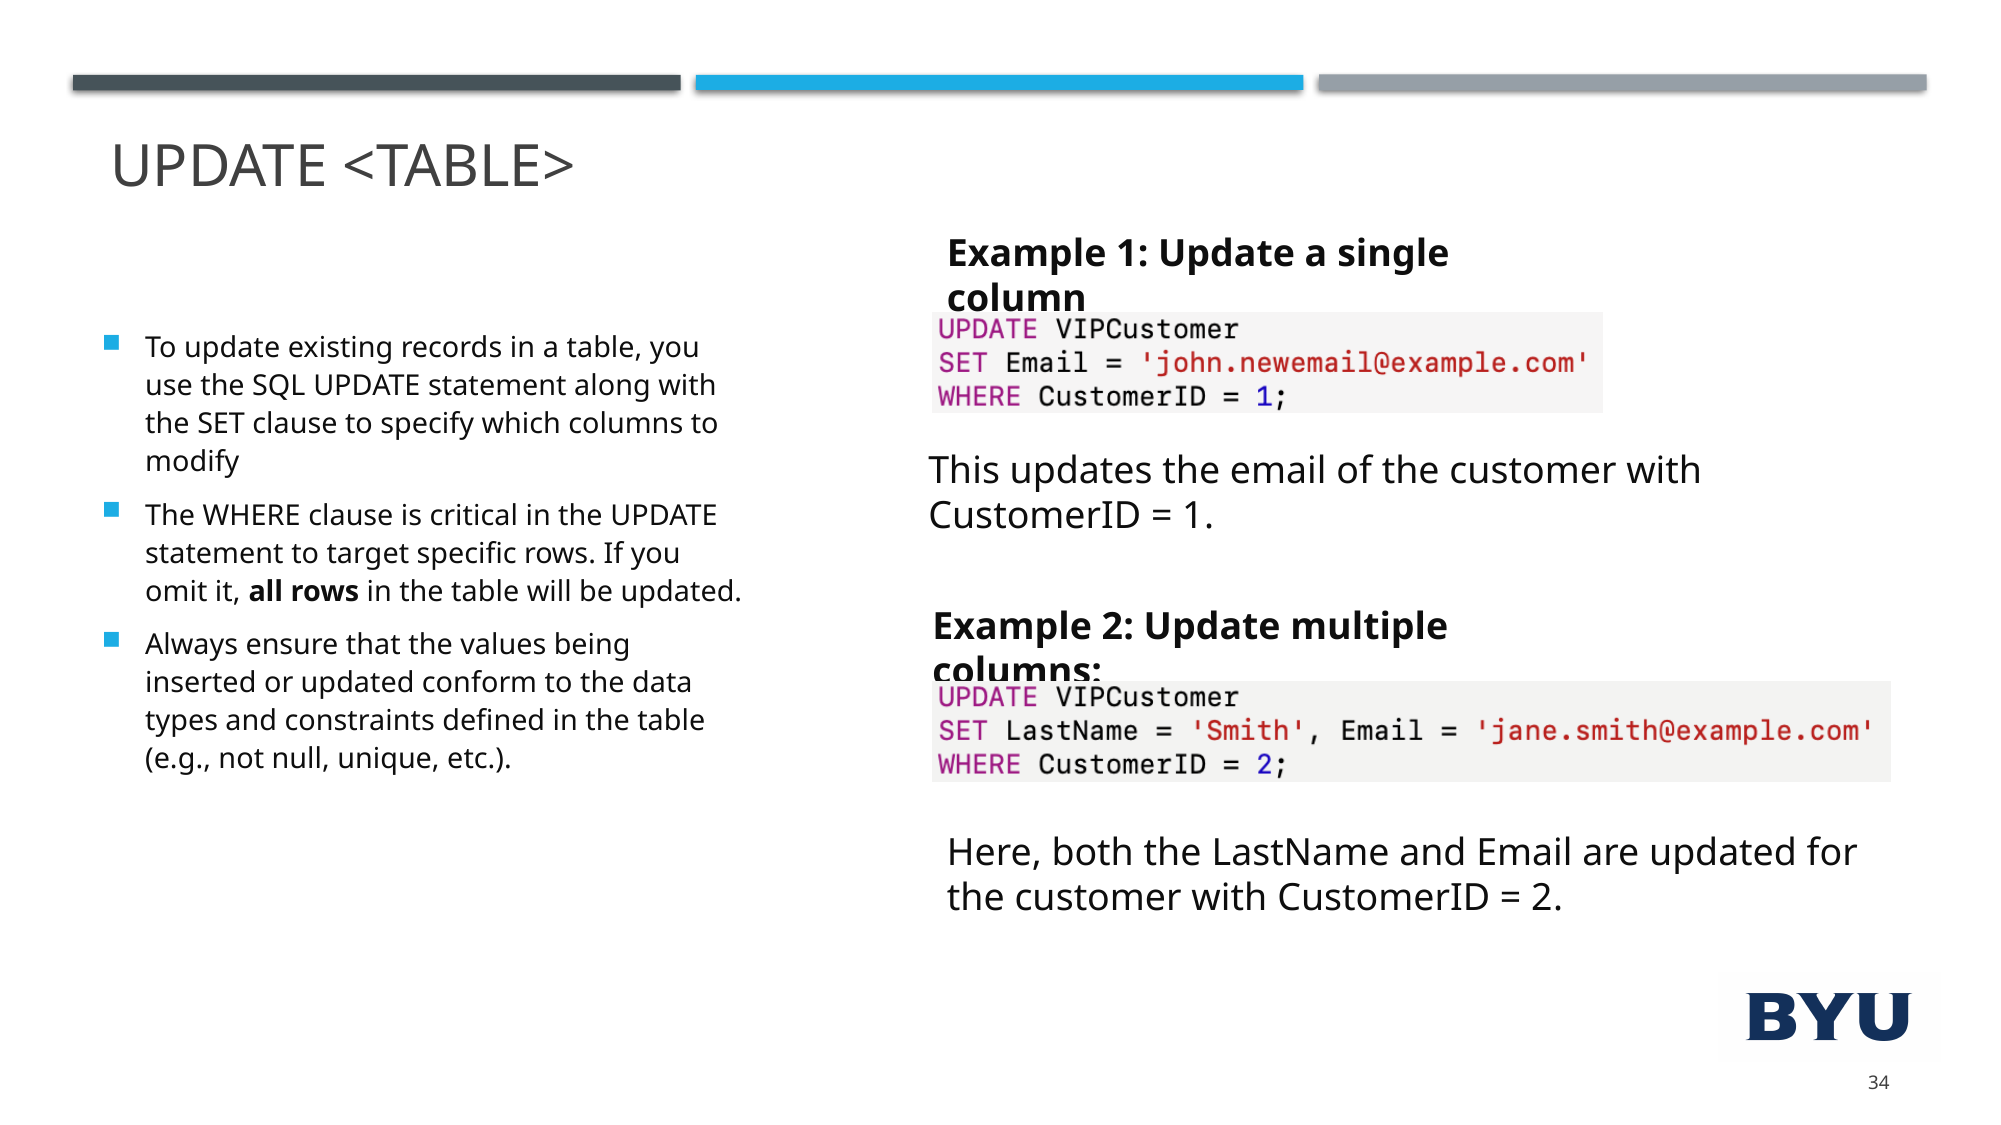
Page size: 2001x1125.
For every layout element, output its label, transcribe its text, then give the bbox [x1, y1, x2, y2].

picture [931, 311, 1604, 413]
title Update <table> [95, 115, 1905, 206]
slide_number 34 [1732, 1053, 1905, 1114]
list To update existing records in a table, you use the SQL UPDATE statement along with the SET clause to specify which columns to modify The WHERE clause is critical in the UPDATE statement to target specific rows. If you omit it, all rows in the table will be updated. Always ensure that the values being inserted or updated conform to the data types and constraints defined in the table (e.g., not null, unique, etc.). [86, 318, 759, 822]
text_box This updates the email of the customer with CustomerID = 1. [913, 438, 1914, 543]
text_box Example 1: Update a single column [932, 221, 1511, 311]
picture [1718, 972, 1941, 1062]
picture [931, 681, 1891, 783]
text_box Here, both the LastName and Email are updated for the customer with CustomerID = 2. [932, 821, 1933, 926]
text_box Example 2: Update multiple columns: [917, 594, 1547, 700]
